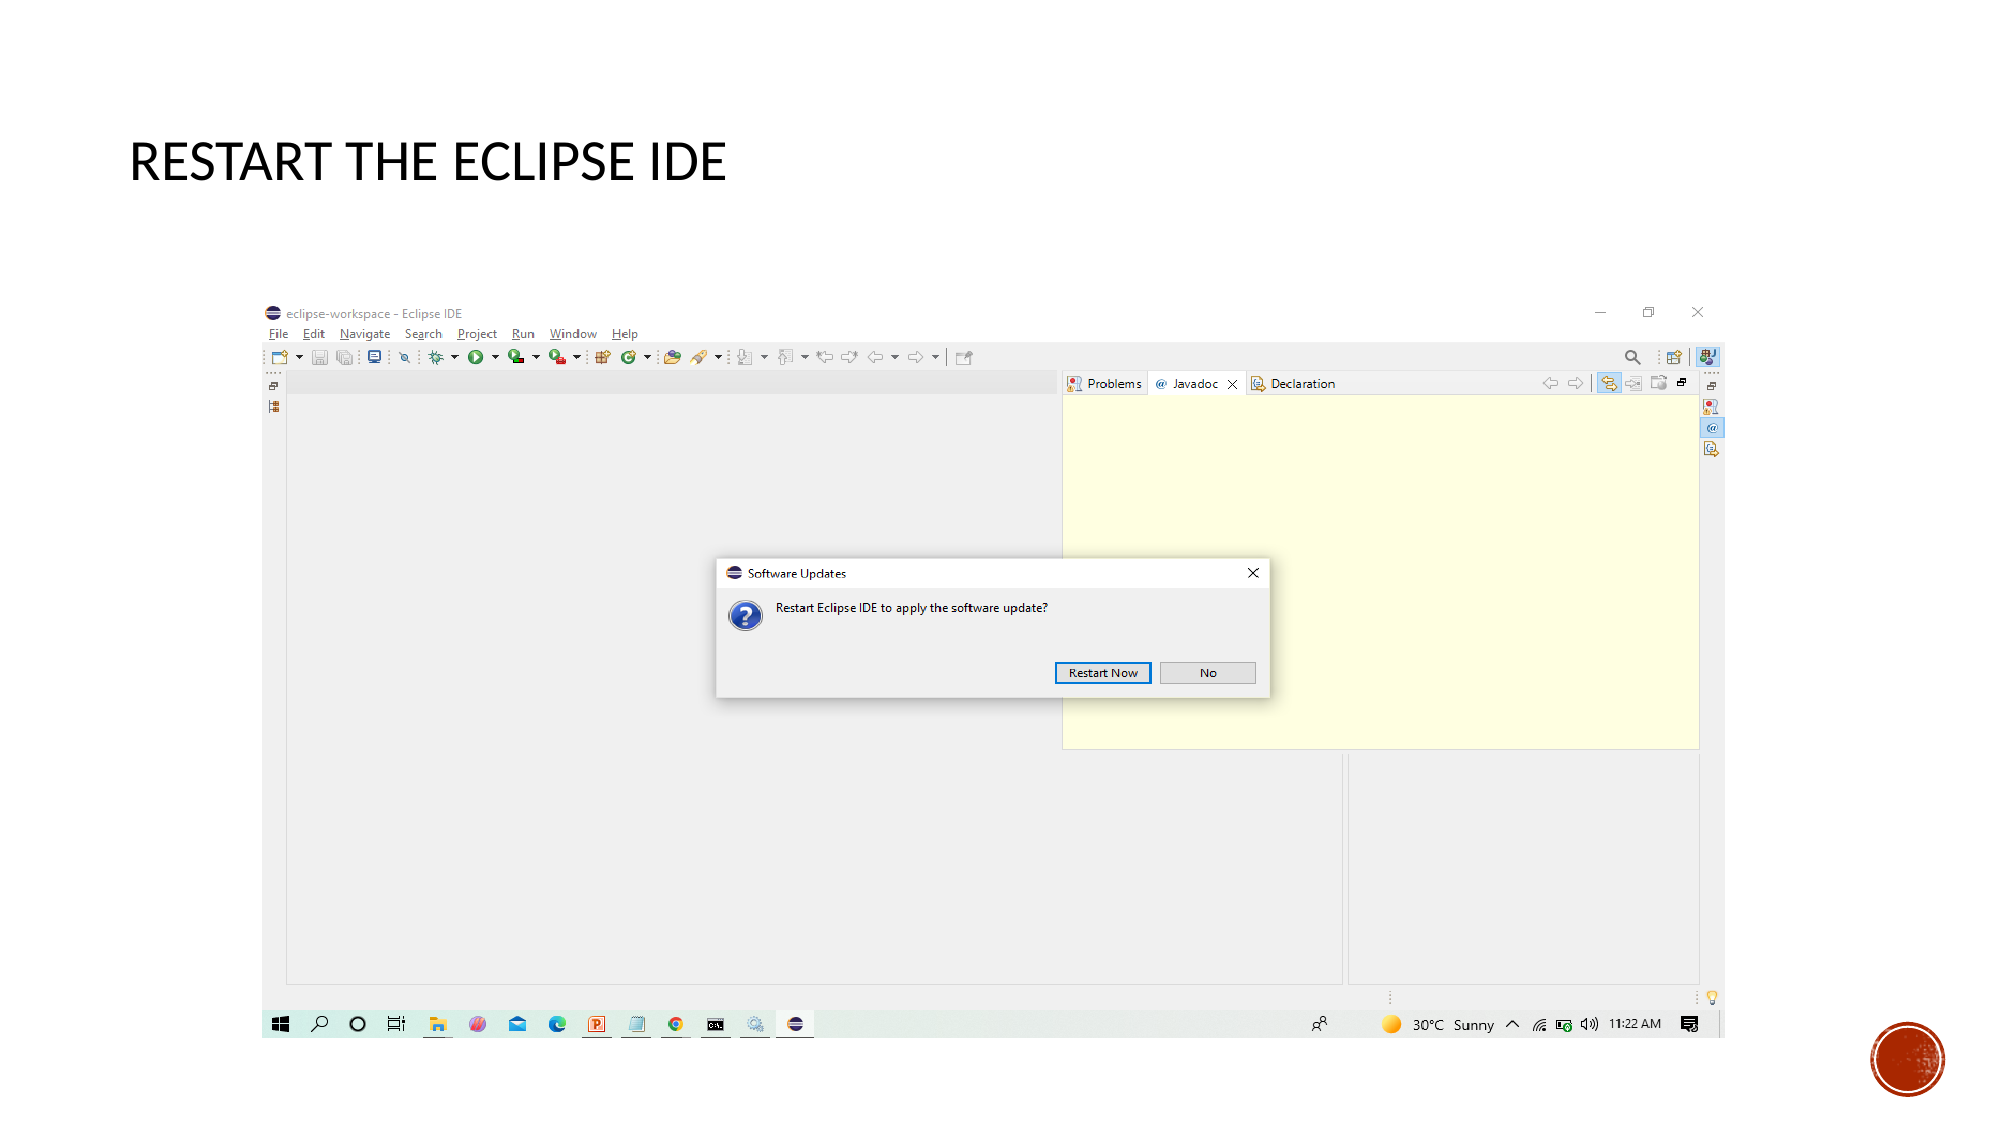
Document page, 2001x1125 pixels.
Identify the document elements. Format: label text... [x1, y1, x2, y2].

picture [1870, 1021, 1946, 1097]
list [262, 302, 1726, 1038]
title RESTART THE ECLIPSE IDE [115, 47, 1623, 199]
